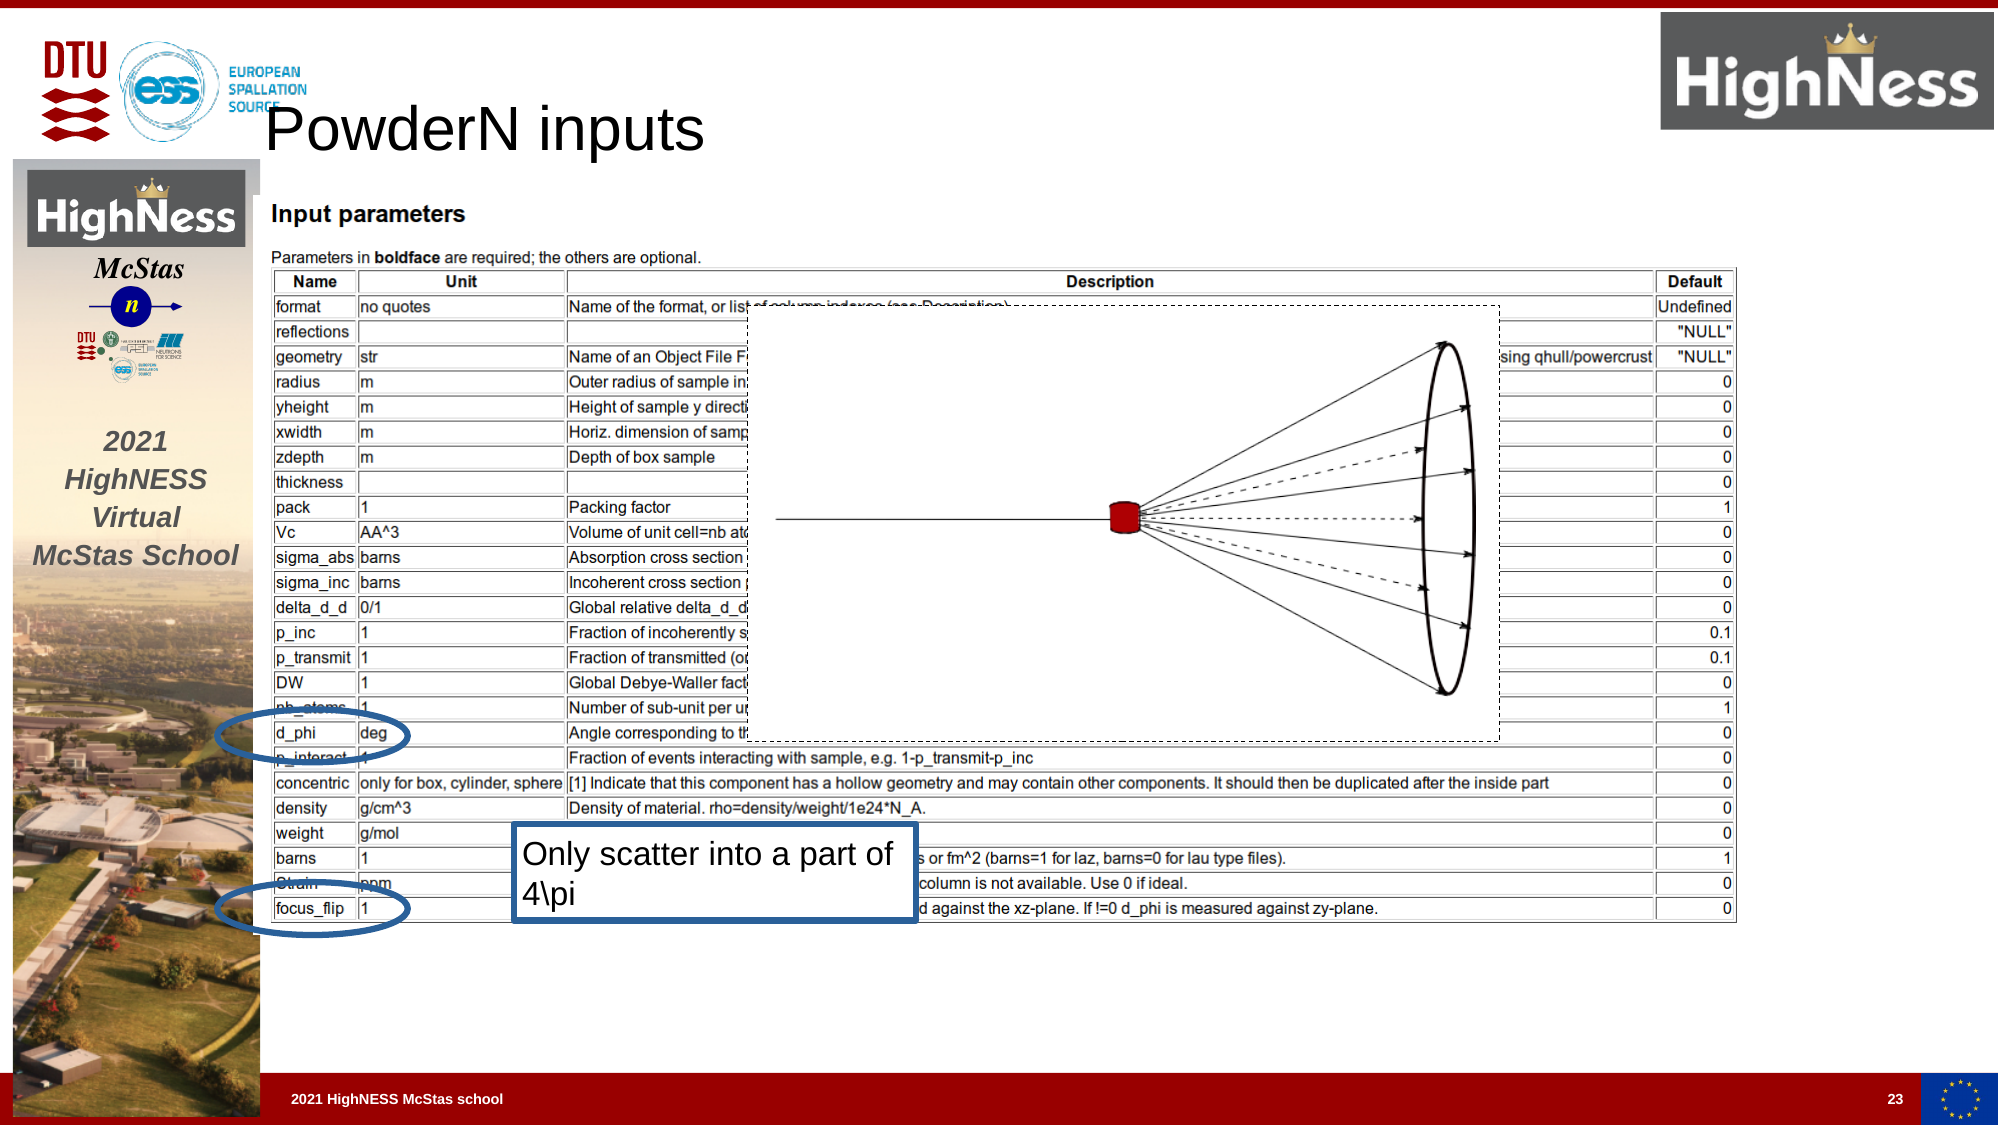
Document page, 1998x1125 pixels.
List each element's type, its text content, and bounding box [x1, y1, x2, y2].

text_box [217, 715, 253, 757]
text_box [217, 887, 253, 930]
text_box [747, 305, 1501, 742]
picture [1677, 5, 1978, 137]
picture [119, 41, 307, 142]
slide_number 23 [1886, 1088, 1909, 1110]
picture [1921, 1073, 1998, 1125]
text_box PowderN inputs [264, 88, 1617, 163]
picture [12, 159, 1755, 1117]
